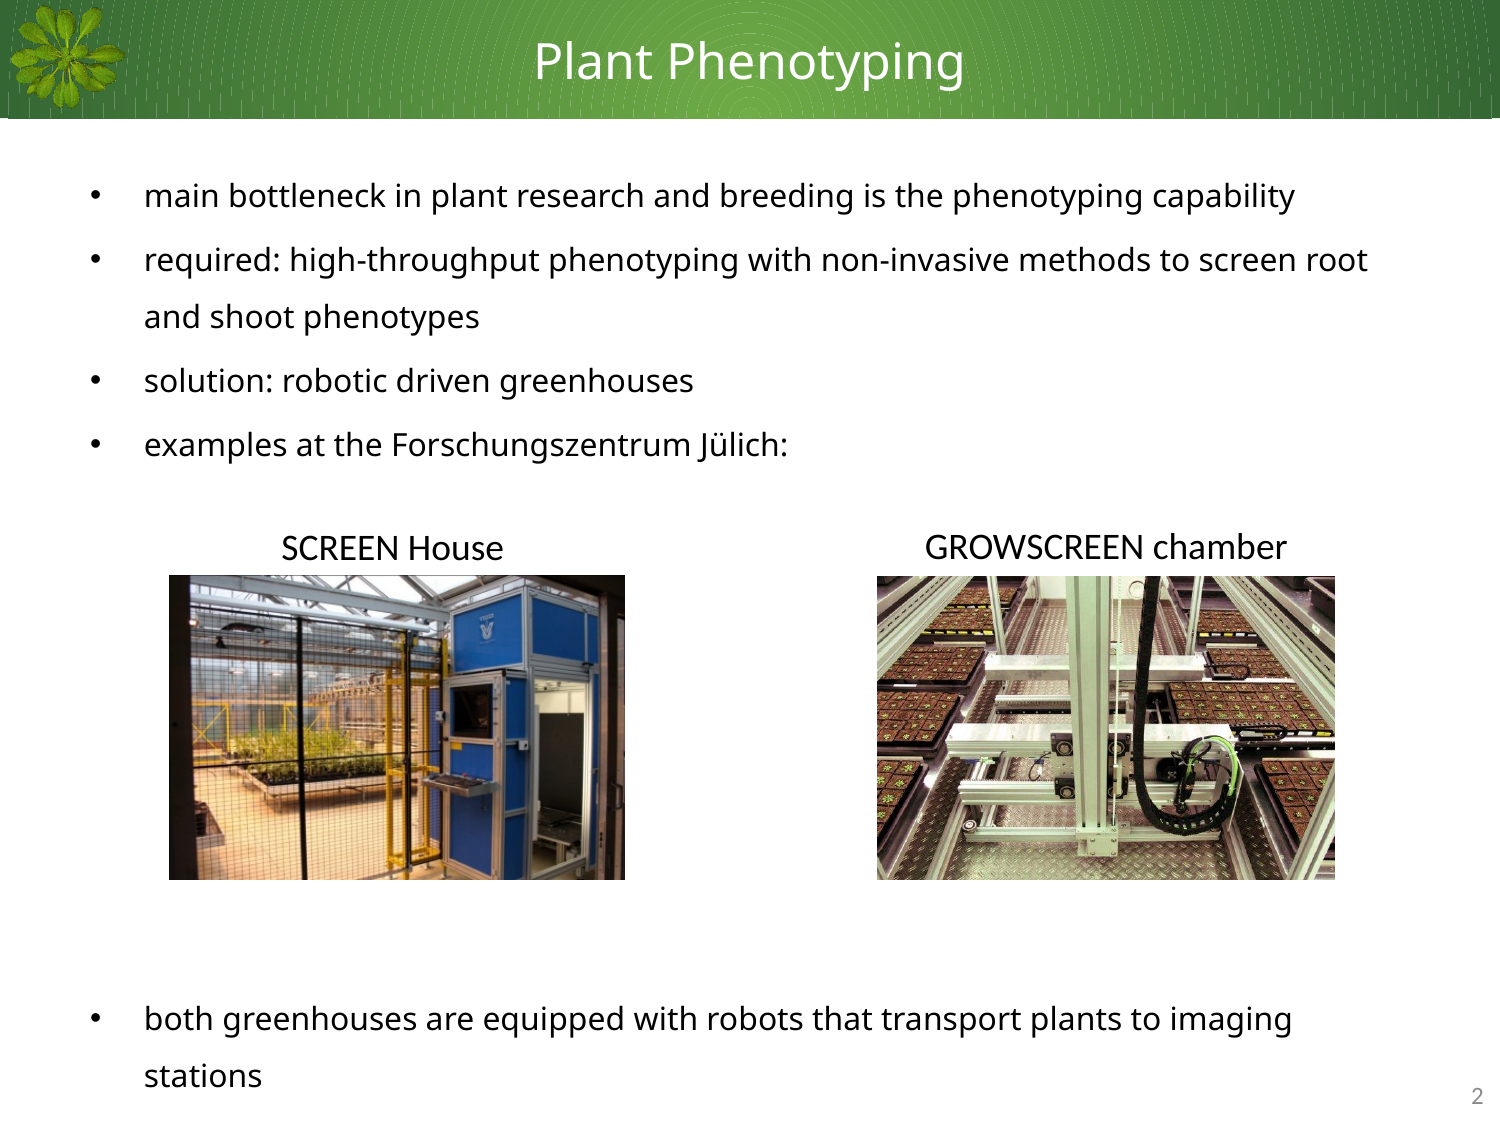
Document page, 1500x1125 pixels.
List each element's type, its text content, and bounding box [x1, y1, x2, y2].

title Plant Phenotyping [0, 0, 1500, 119]
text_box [169, 514, 625, 880]
slide_number 2 [1407, 1065, 1499, 1125]
list main bottleneck in plant research and breeding is the phenotyping capability required: high-throughput phenotyping with non-invasive methods to screen root and shoot phenotypes solution: robotic driven greenhouses examples at the Forschungszentrum Jülich: both greenhouses are equipped with robots that transport plants to imaging stations [75, 149, 1425, 1106]
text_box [877, 514, 1336, 881]
